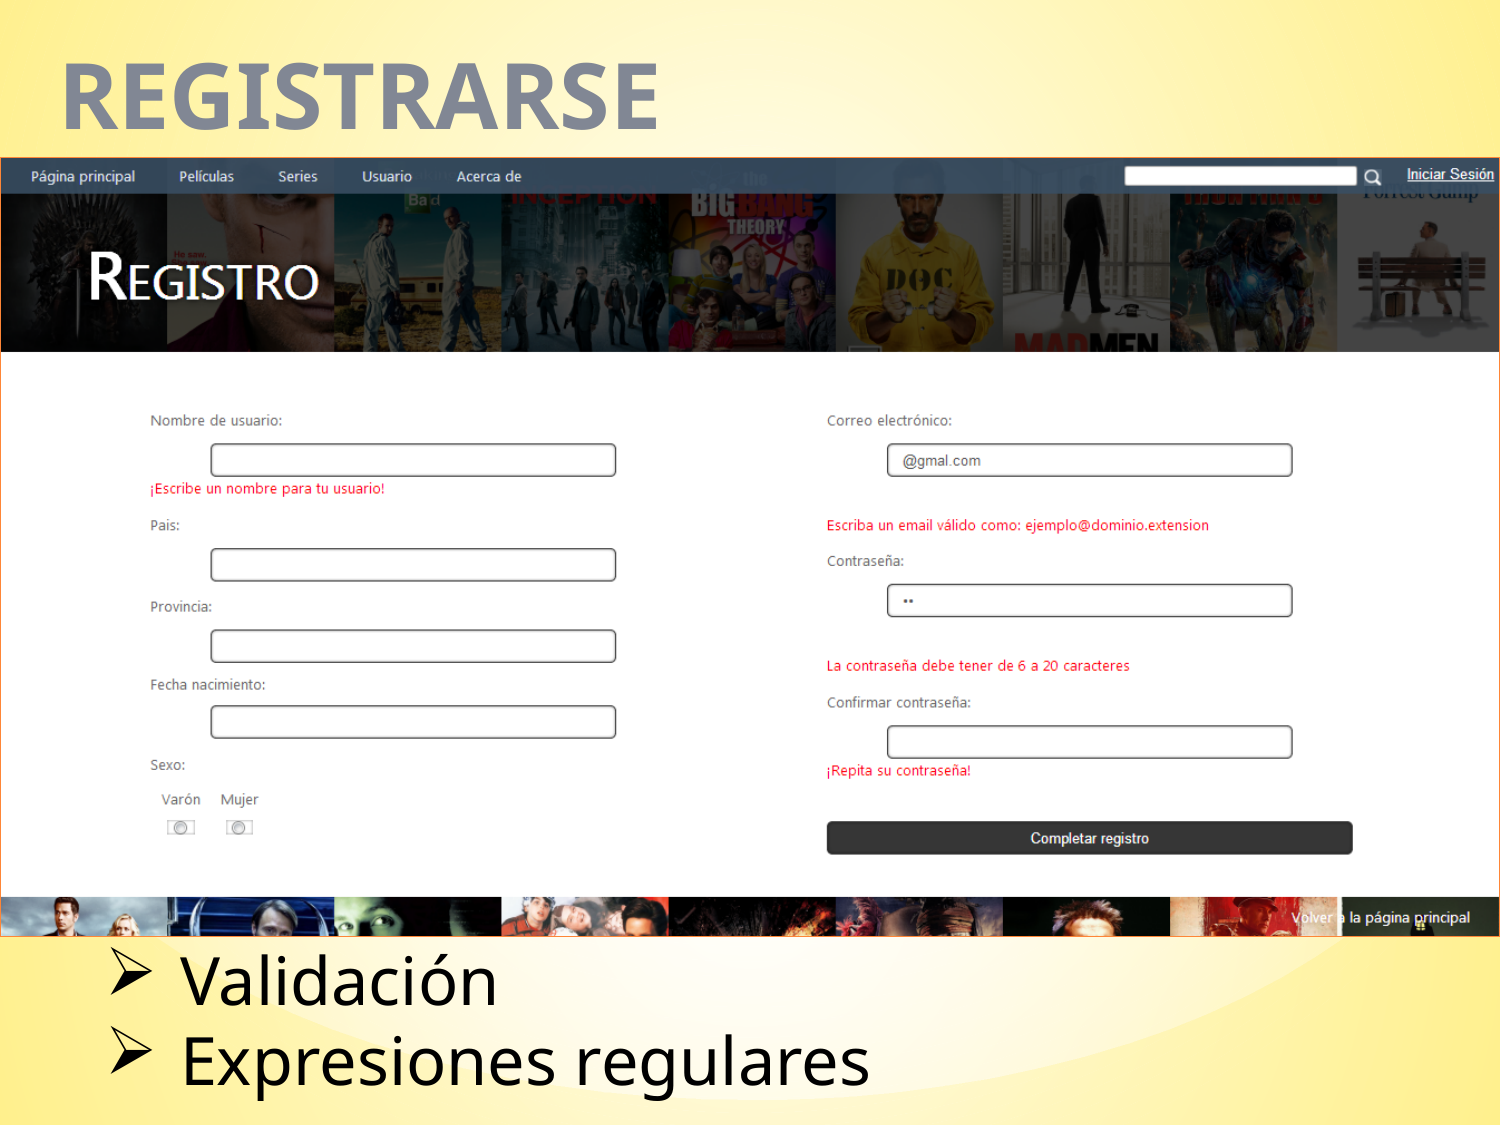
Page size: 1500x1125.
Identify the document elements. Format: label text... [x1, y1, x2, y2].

text_box Validación Expresiones regulares [90, 945, 1064, 1107]
text_box REGISTRARSE [43, 30, 1107, 154]
picture [0, 156, 1500, 937]
